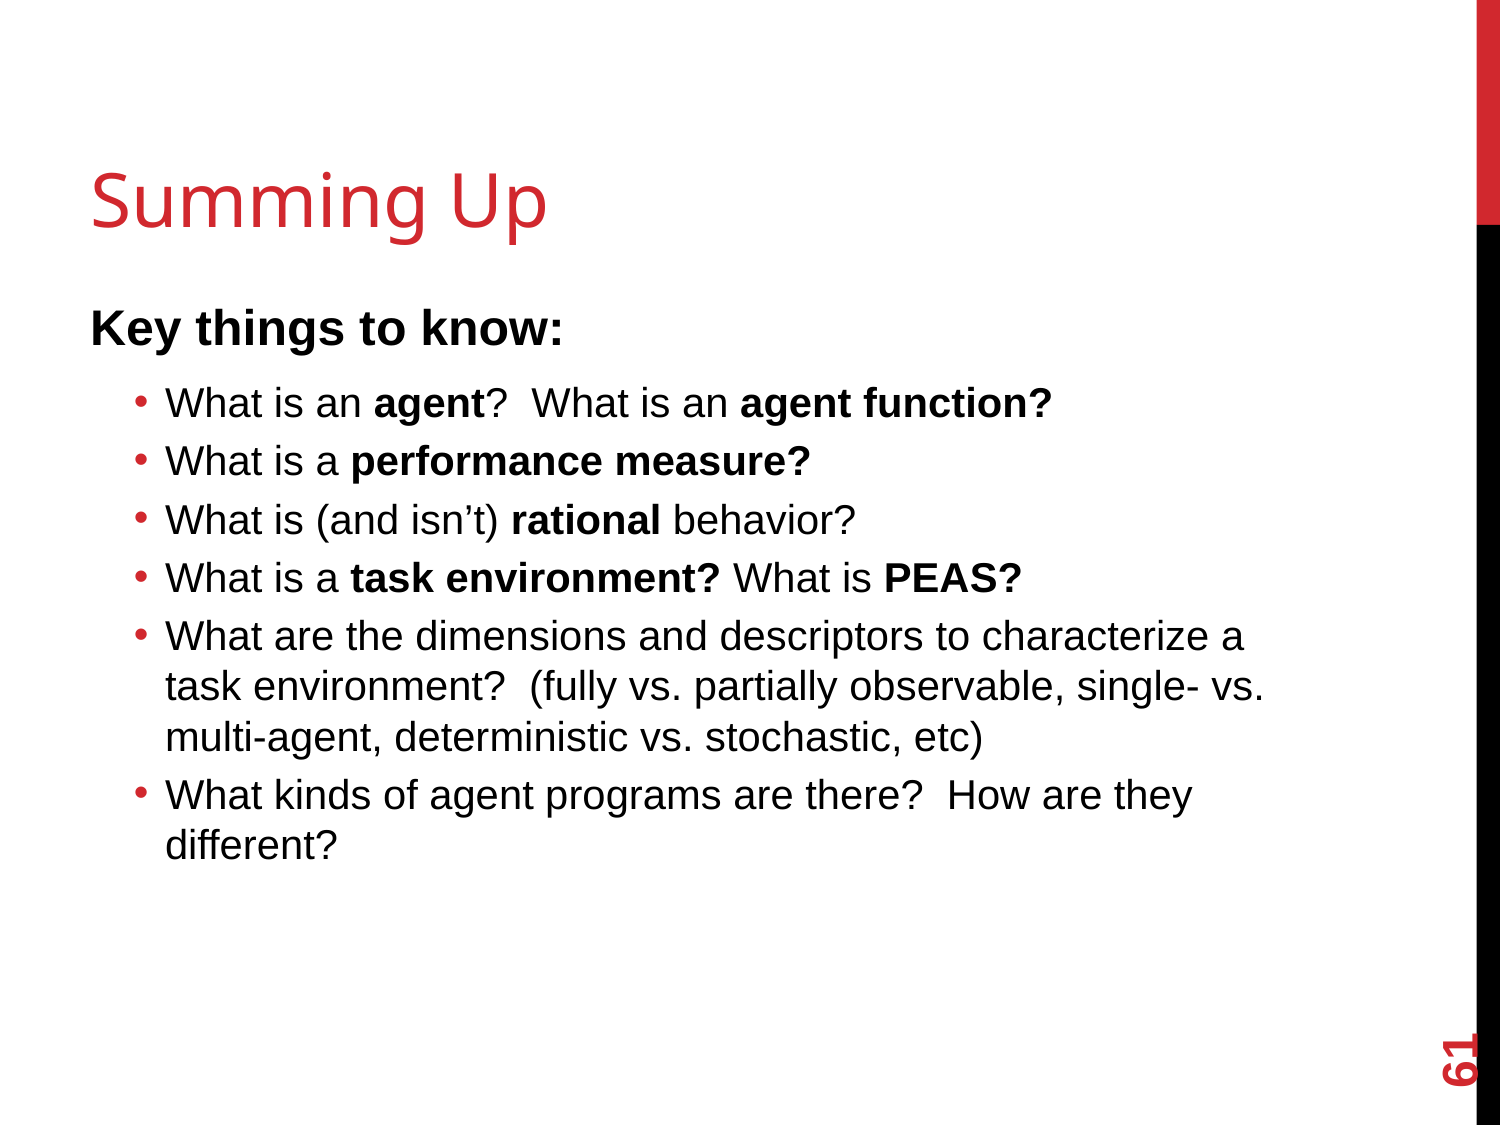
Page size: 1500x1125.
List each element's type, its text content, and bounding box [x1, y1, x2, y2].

list Key things to know: What is an agent? What is an agent function? What is a performance measure? What is (and isn’t) rational behavior? What is a task environment? What is PEAS? What are the dimensions and descriptors to characterize a task environment? (fully vs. partially observable, single- vs. multi-agent, deterministic vs. stochastic, etc) What kinds of agent programs are there? How are they different? [75, 287, 1325, 1005]
title Summing Up [75, 25, 1025, 250]
slide_number 61 [1427, 887, 1488, 1104]
